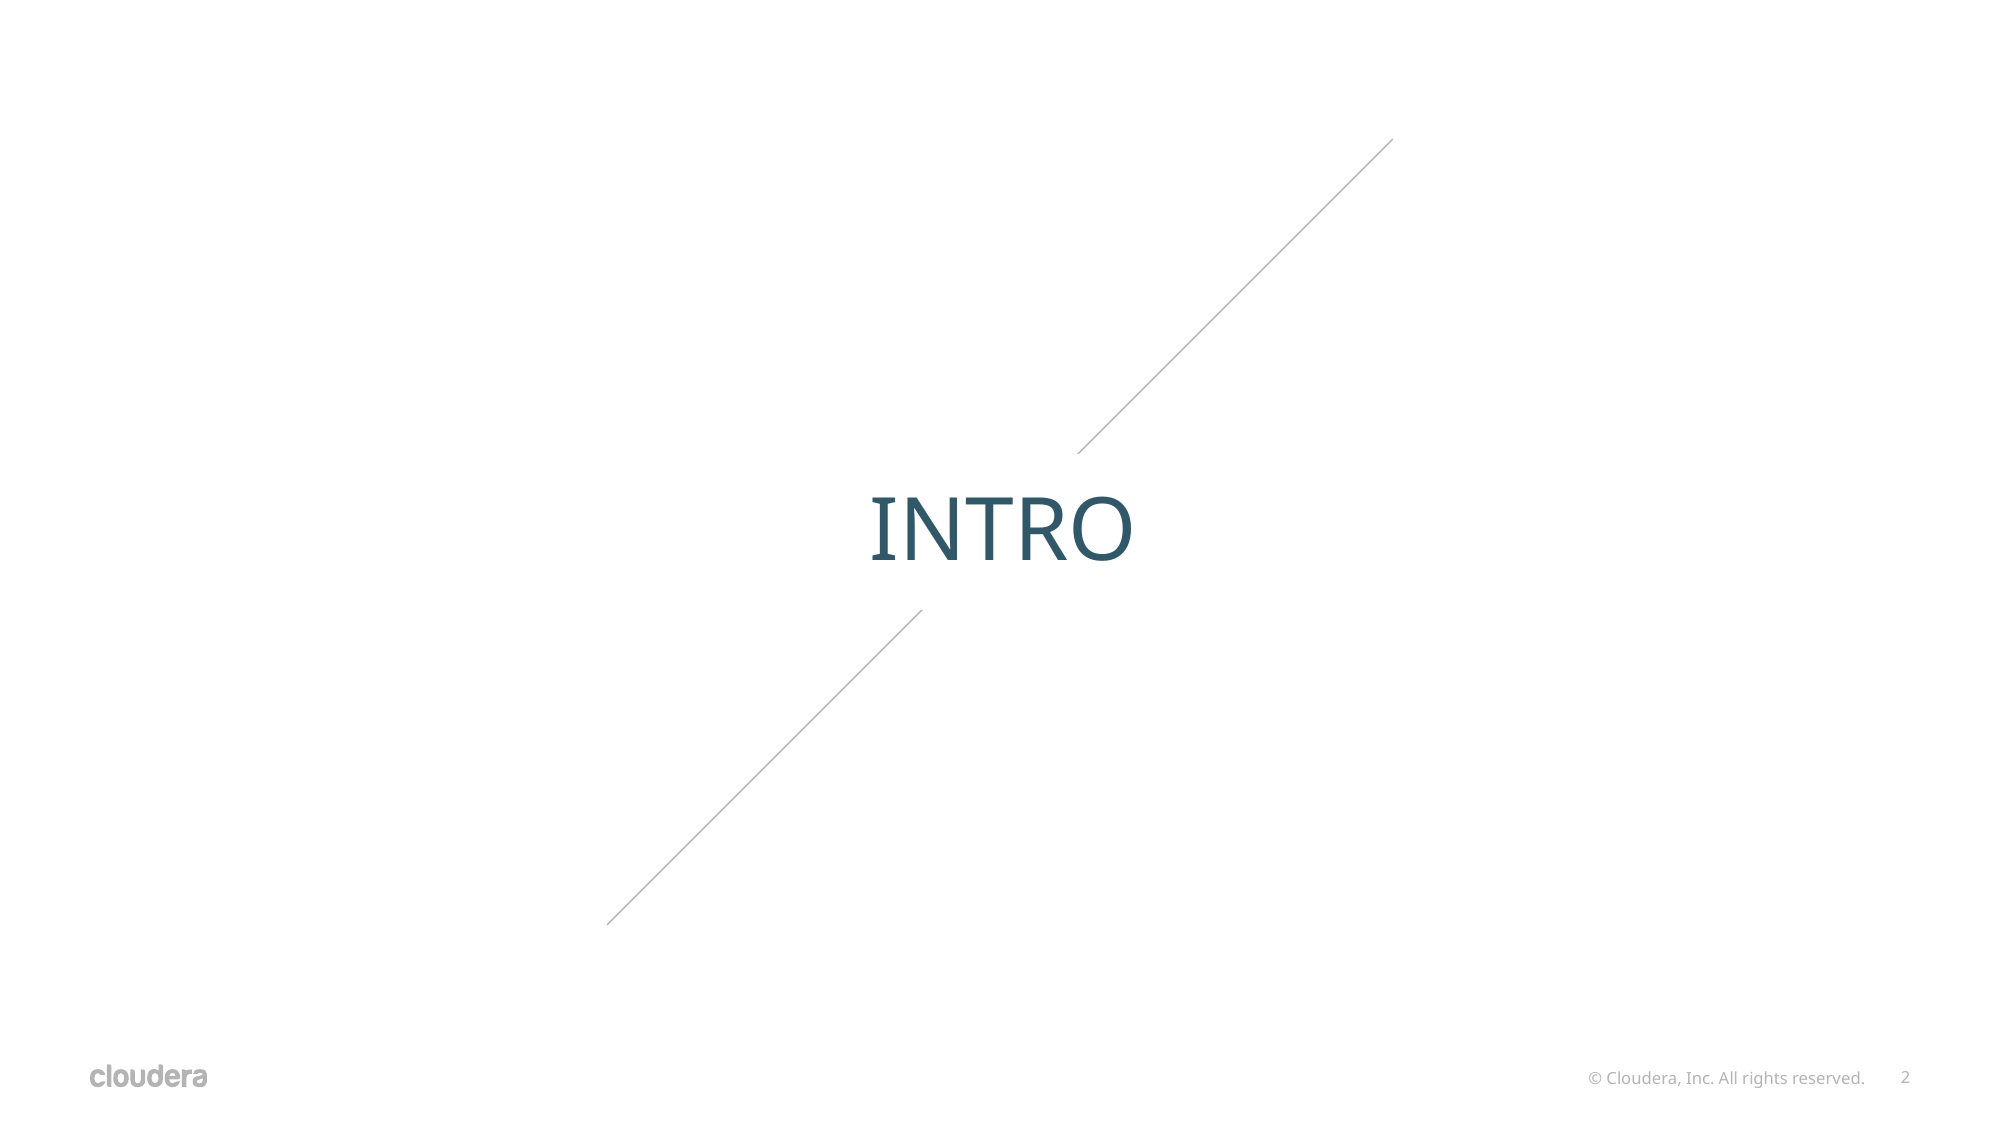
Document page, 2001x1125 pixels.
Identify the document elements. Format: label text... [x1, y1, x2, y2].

list INTRO [140, 453, 1866, 610]
